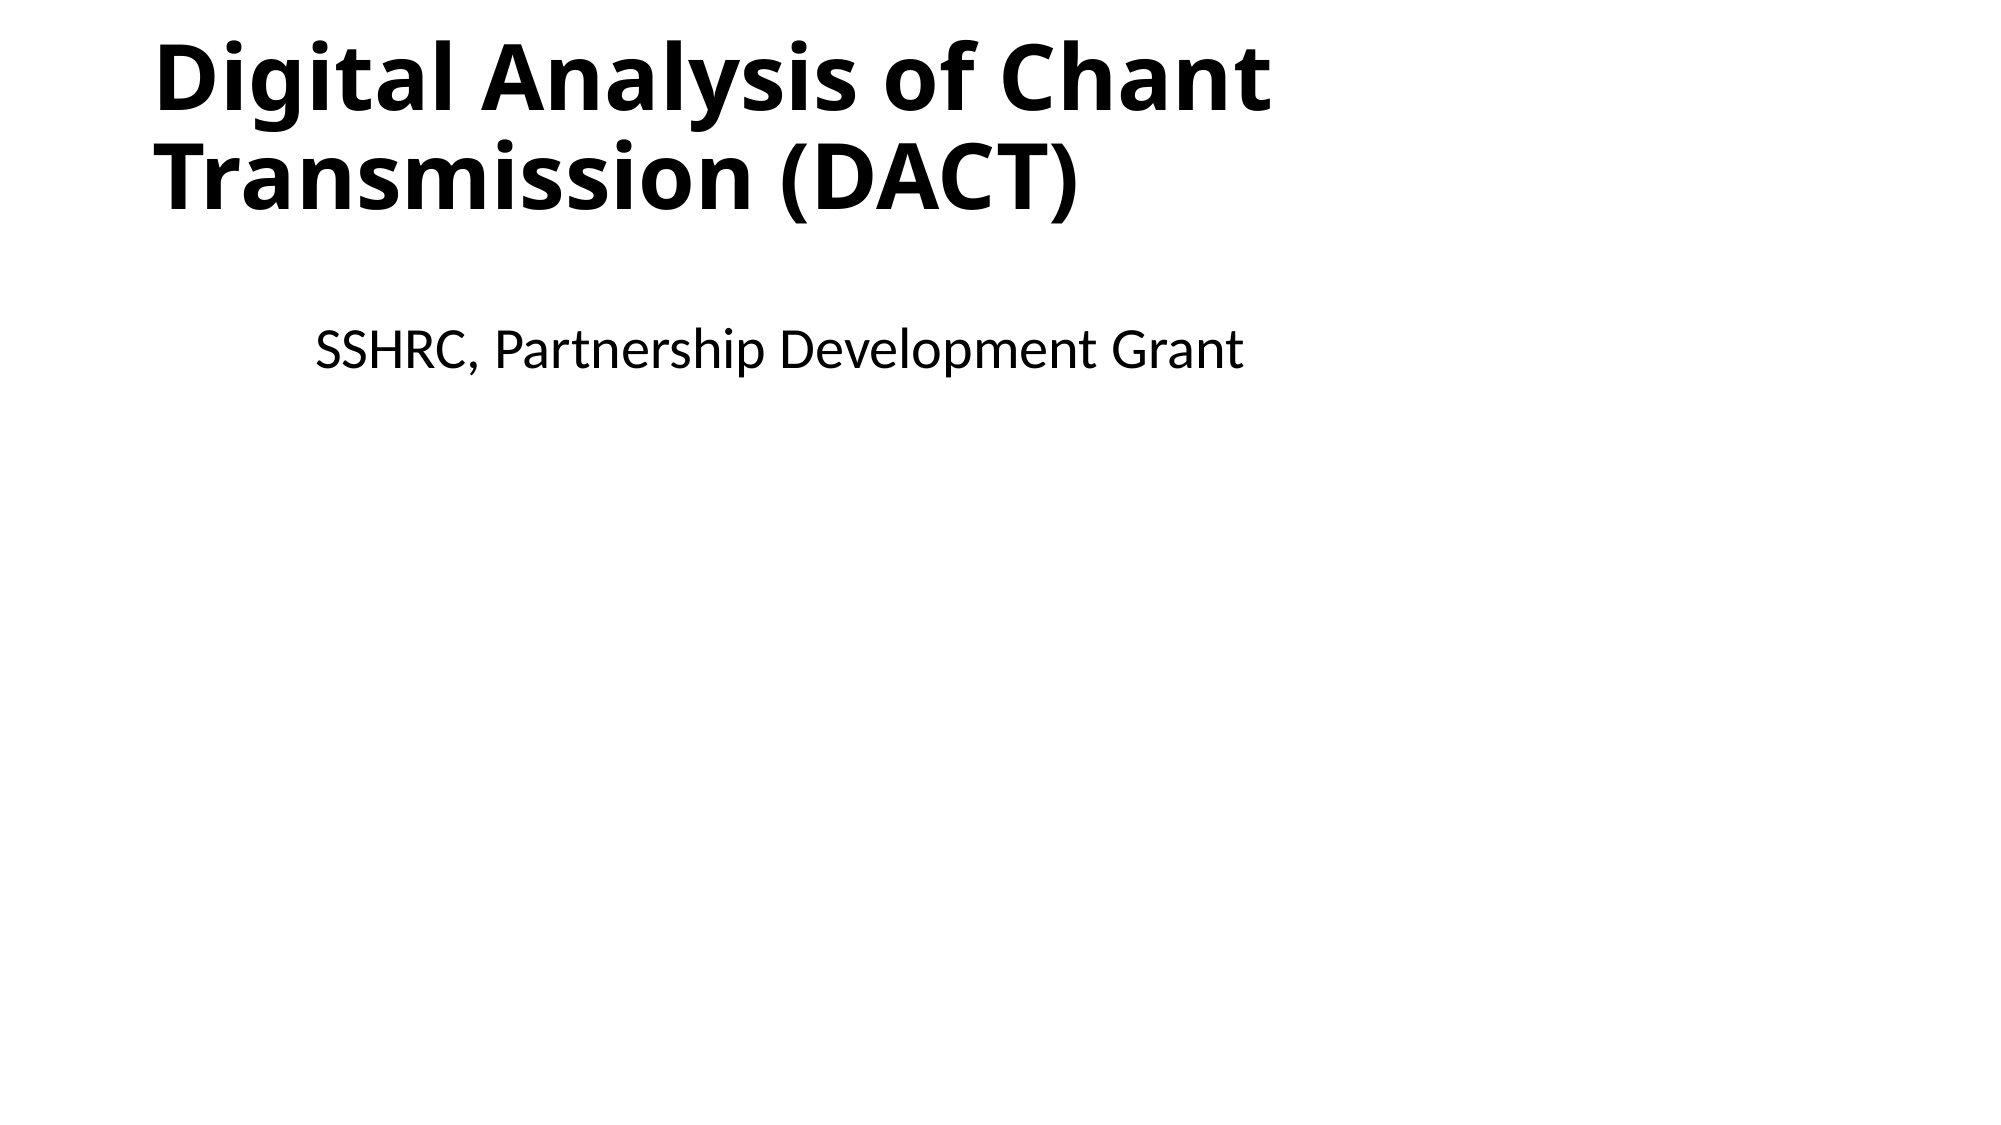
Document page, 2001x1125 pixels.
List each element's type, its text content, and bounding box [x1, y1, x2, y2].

list SSHRC, Partnership Development Grant [300, 220, 1863, 1100]
title Digital Analysis of Chant Transmission (DACT) [137, 25, 1863, 236]
